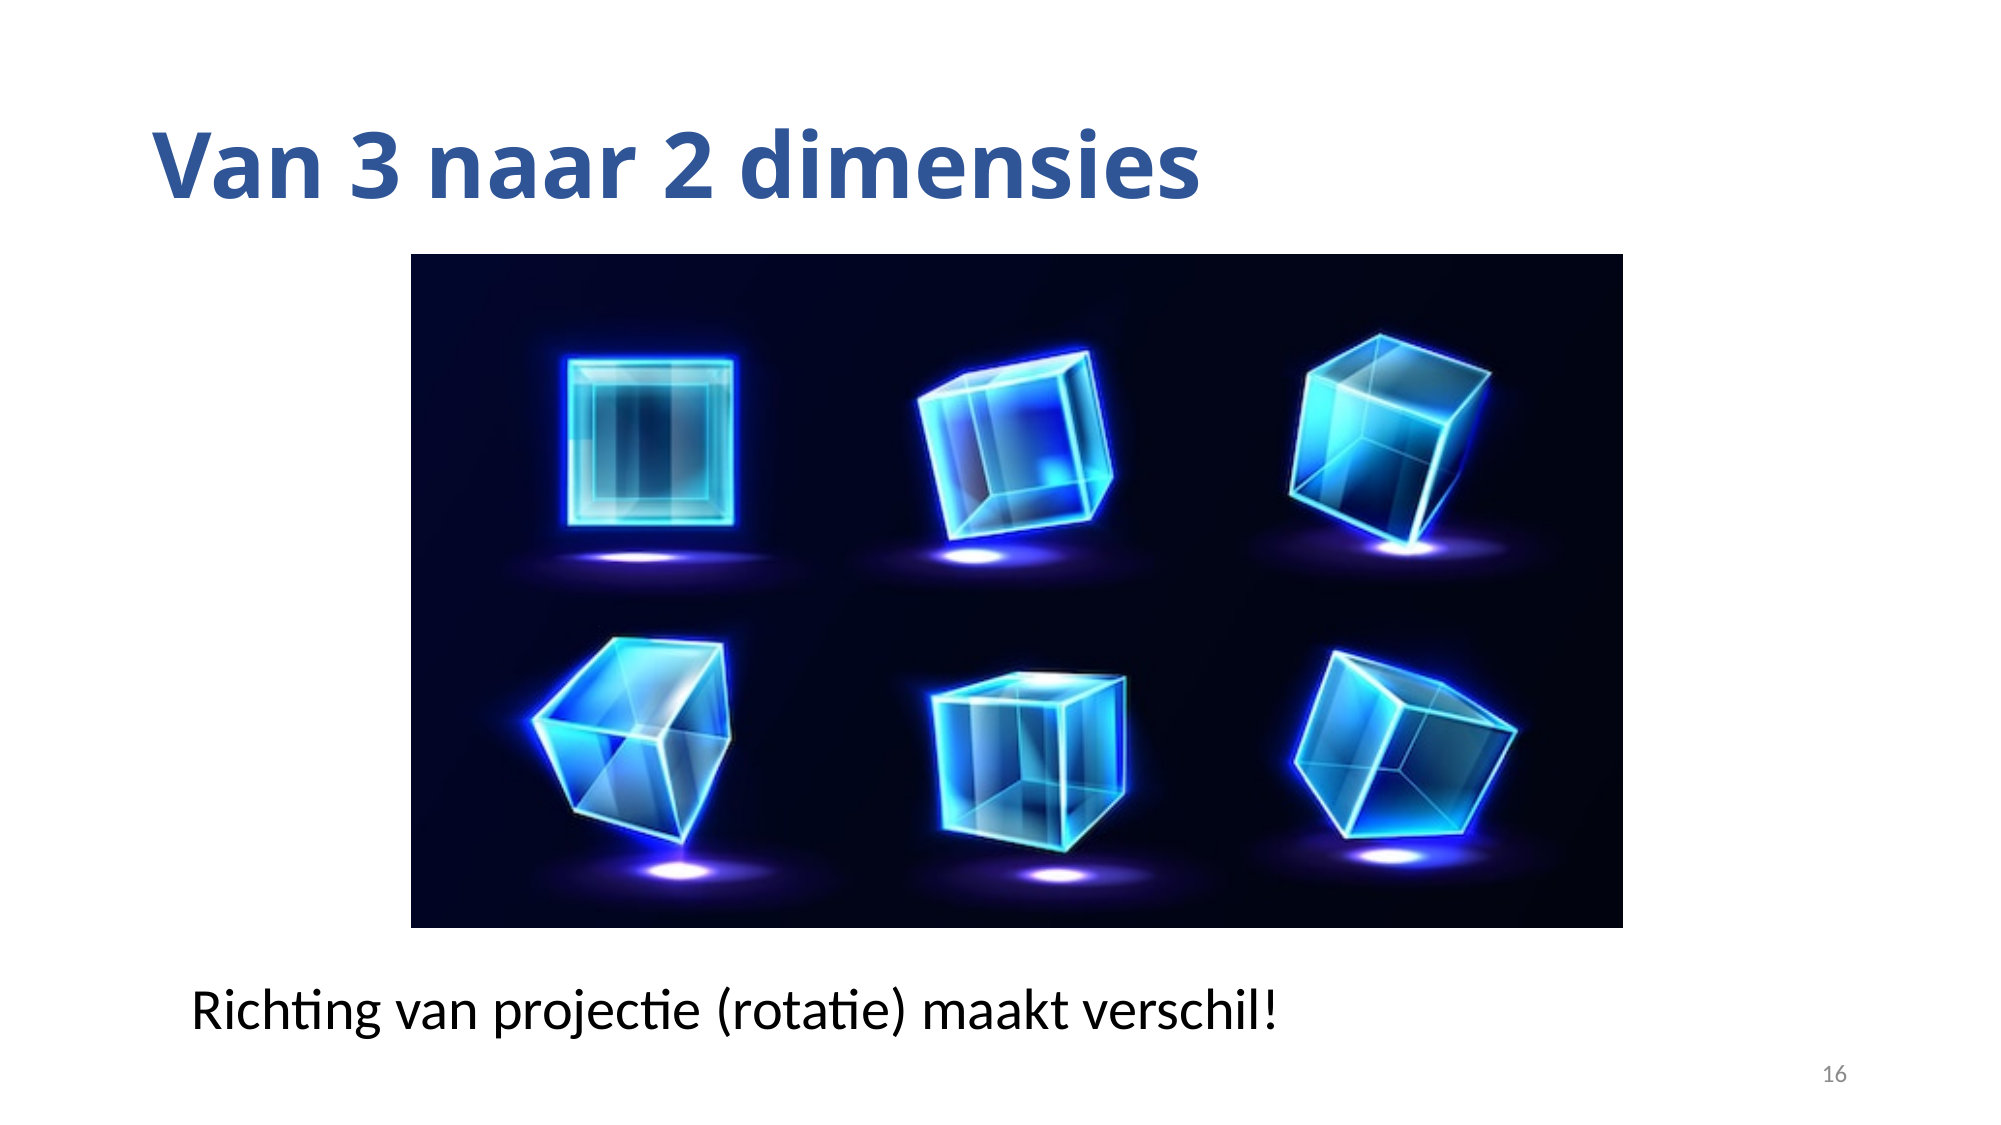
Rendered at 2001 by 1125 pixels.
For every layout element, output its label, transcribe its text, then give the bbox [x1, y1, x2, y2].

picture [411, 254, 1623, 928]
title Van 3 naar 2 dimensies [137, 59, 1863, 278]
text_box Richting van projectie (rotatie) maakt verschil! [177, 964, 1362, 1049]
slide_number 16 [1412, 1042, 1863, 1103]
